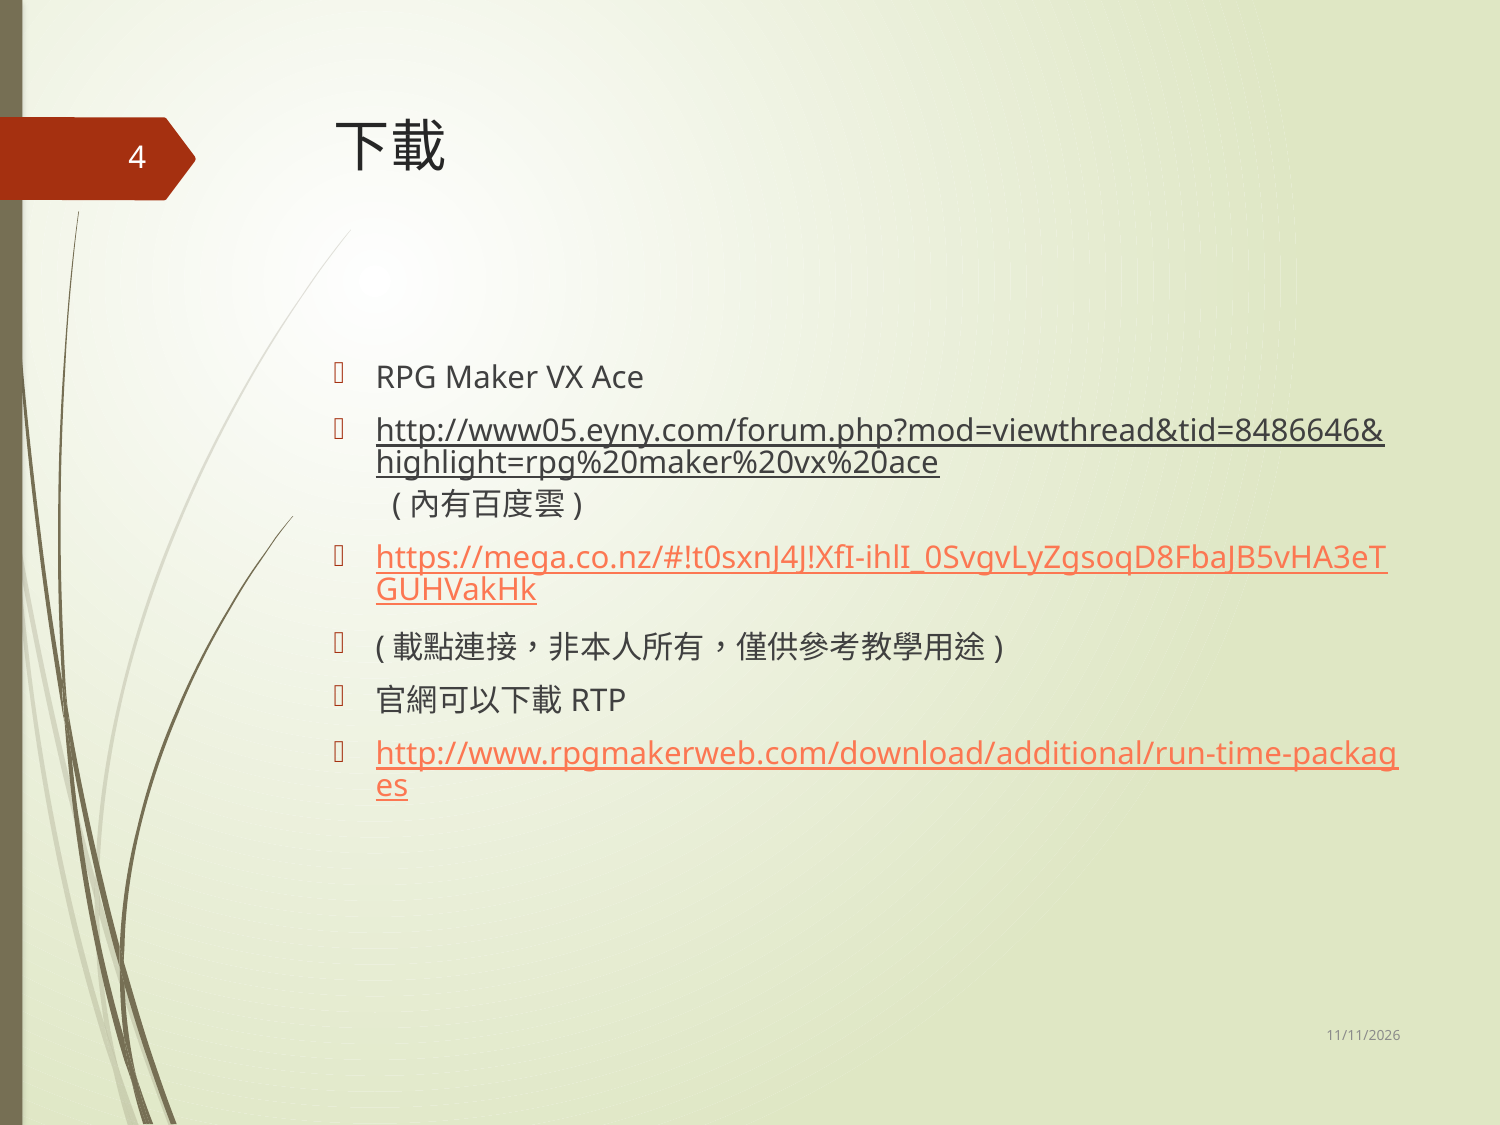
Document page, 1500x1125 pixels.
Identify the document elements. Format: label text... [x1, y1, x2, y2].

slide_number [1274, 1005, 1416, 1067]
list RPG Maker VX Ace http://www05.eyny.com/forum.php?mod=viewthread&tid=8486646&highlight=rpg%20maker%20vx%20ace (內有百度雲) https://mega.co.nz/#!t0sxnJ4J!XfI-ihlI_0SvgvLyZgsoqD8FbaJB5vHA3eTGUHVakHk (載點連接，非本人所有，僅供參考教學用途) 官網可以下載RTP http://www.rpgmakerweb.com/download/additional/run-time-packages [318, 350, 1416, 970]
title 下載 [319, 102, 1416, 313]
slide_number 4 [65, 129, 162, 190]
